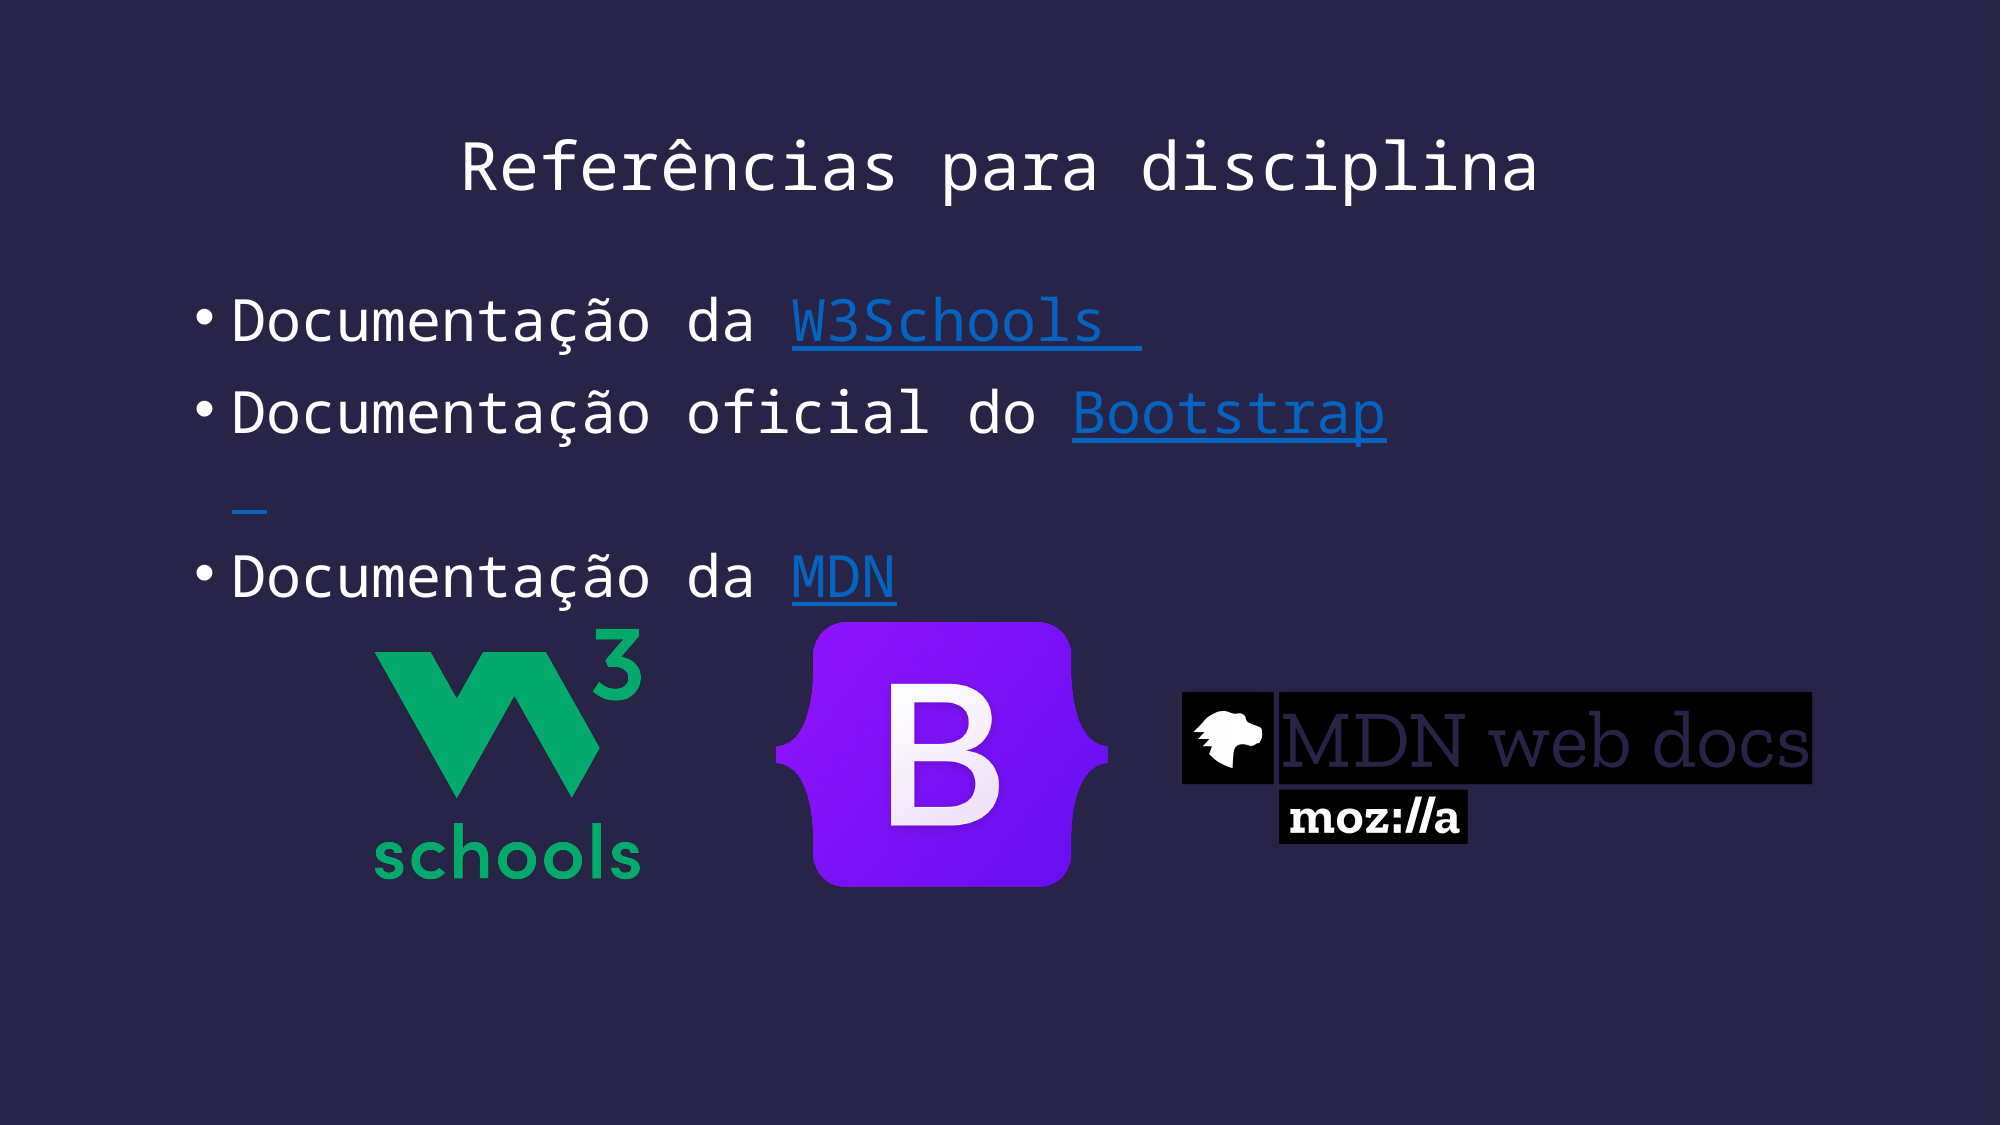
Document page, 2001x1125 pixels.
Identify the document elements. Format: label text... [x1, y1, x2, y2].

picture [1175, 685, 1820, 851]
title Referências para disciplina [137, 59, 1863, 278]
list Documentação da W3Schools Documentação oficial do Bootstrap Documentação da MDN [179, 277, 1437, 563]
picture [776, 622, 1108, 887]
picture [374, 628, 641, 880]
